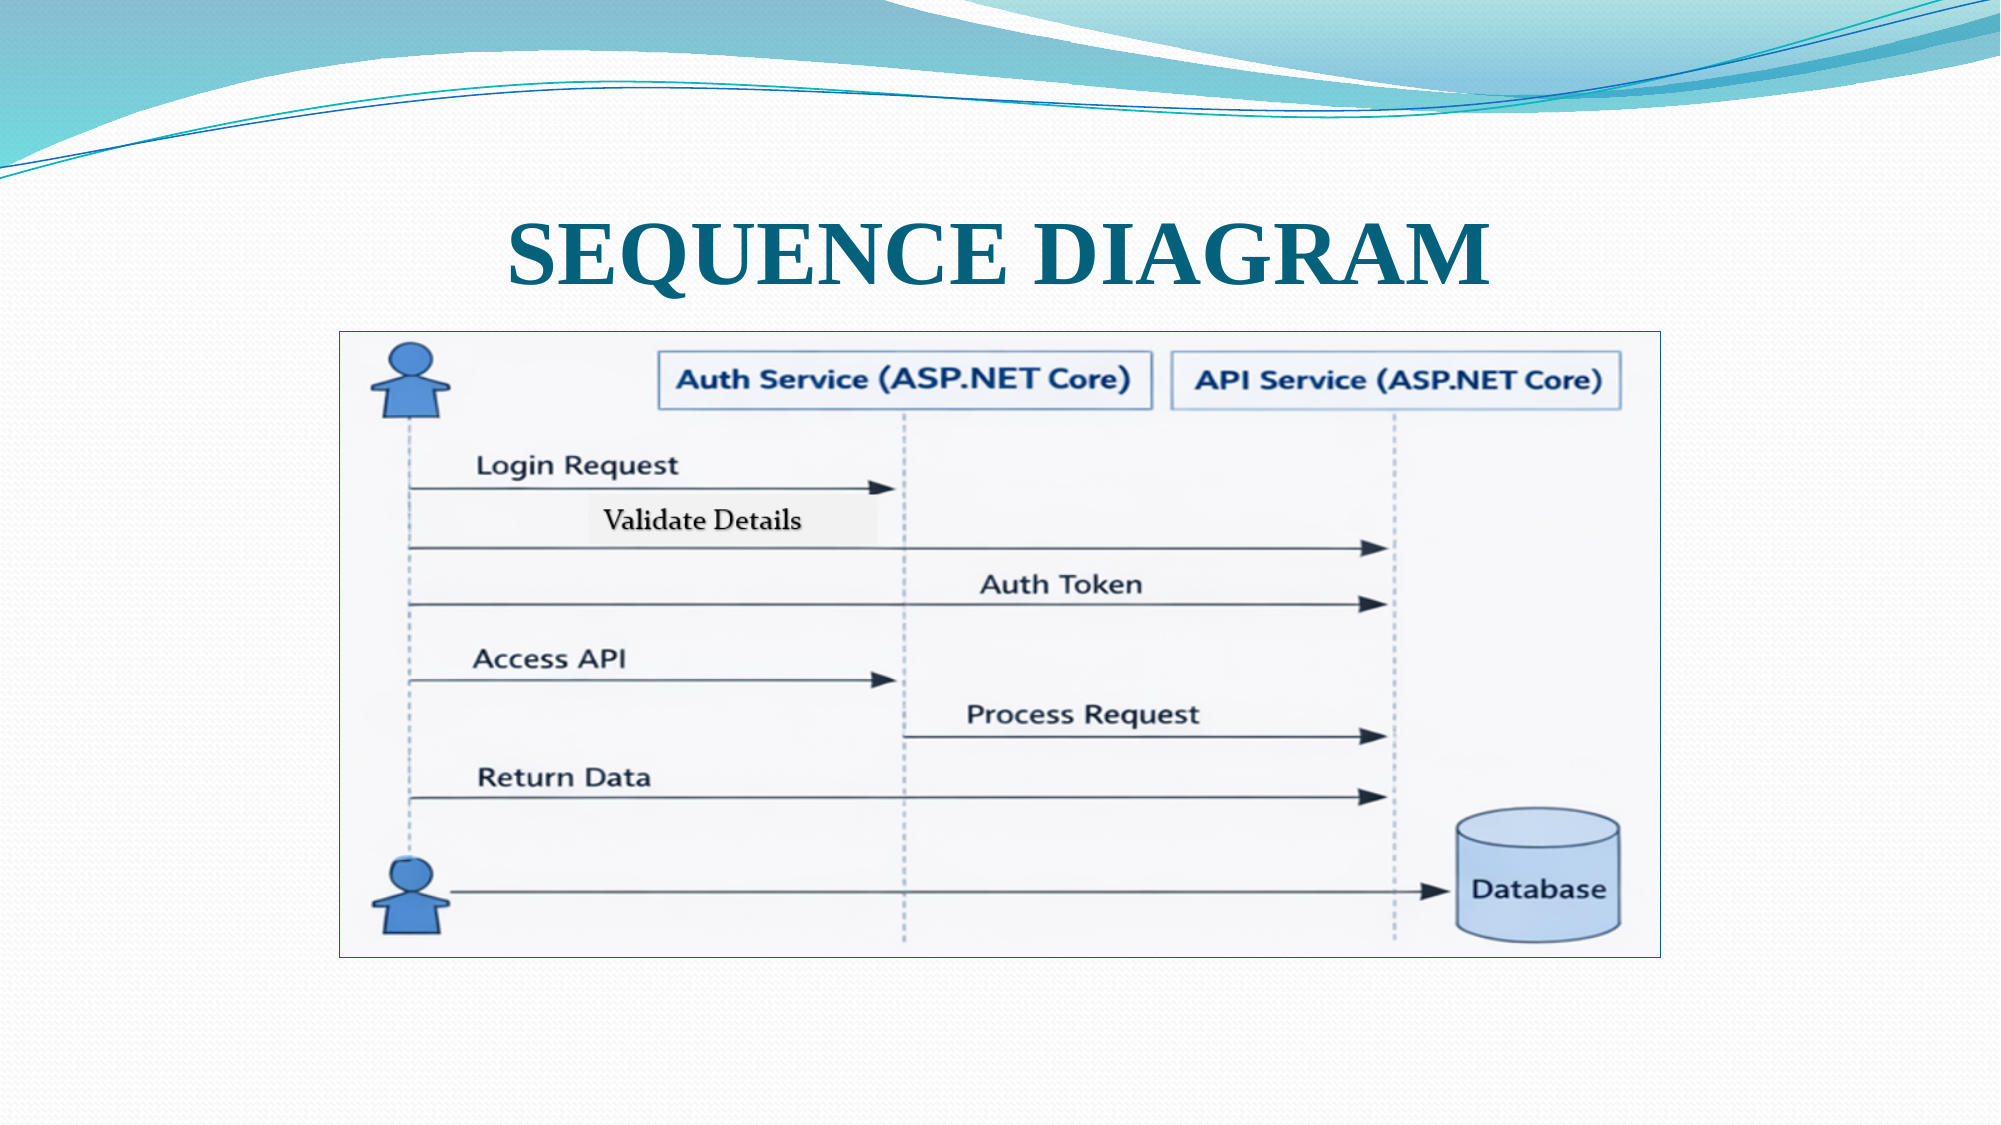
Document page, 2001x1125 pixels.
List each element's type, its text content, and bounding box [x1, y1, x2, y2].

title SEQUENCE DIAGRAM [99, 115, 1900, 303]
picture [341, 333, 1659, 956]
